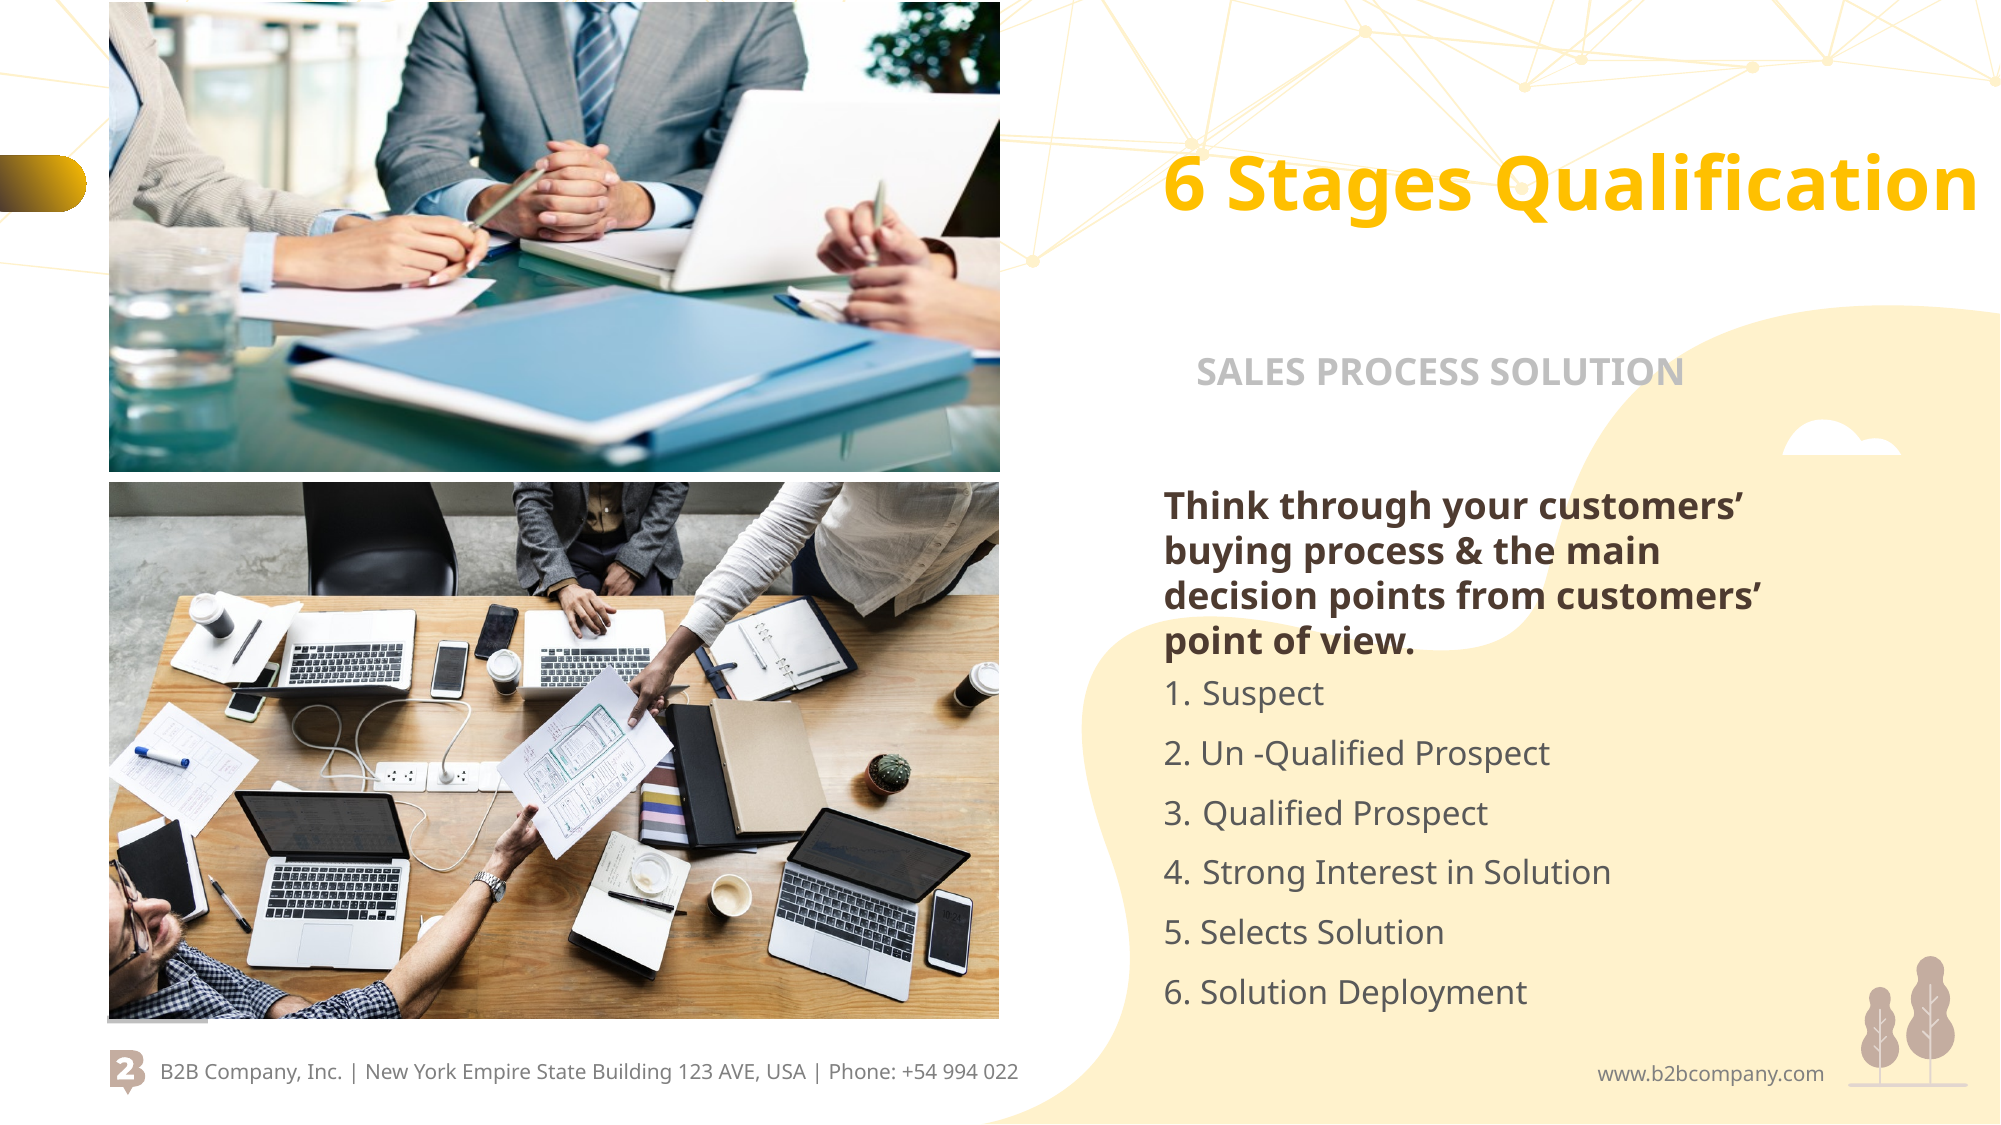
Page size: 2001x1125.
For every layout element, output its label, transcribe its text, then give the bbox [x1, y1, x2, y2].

title 6 Stages Qualification [1148, 127, 2000, 345]
text_box SALES PROCESS SOLUTION [1181, 318, 1701, 401]
text_box 1. Suspect 2. Un -Qualified Prospect 3. Qualified Prospect 4. Strong Interest in Solution 5. Selects Solution 6. Solution Deployment [1148, 670, 1717, 1019]
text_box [109, 2, 1001, 1019]
text_box Think through your customers’ buying process & the main decision points from customers’ point of view. [1148, 474, 1803, 670]
footer B2B Company, Inc. | New York Empire State Building 123 AVE, USA | Phone: +54 994 022 [145, 1042, 1130, 1103]
